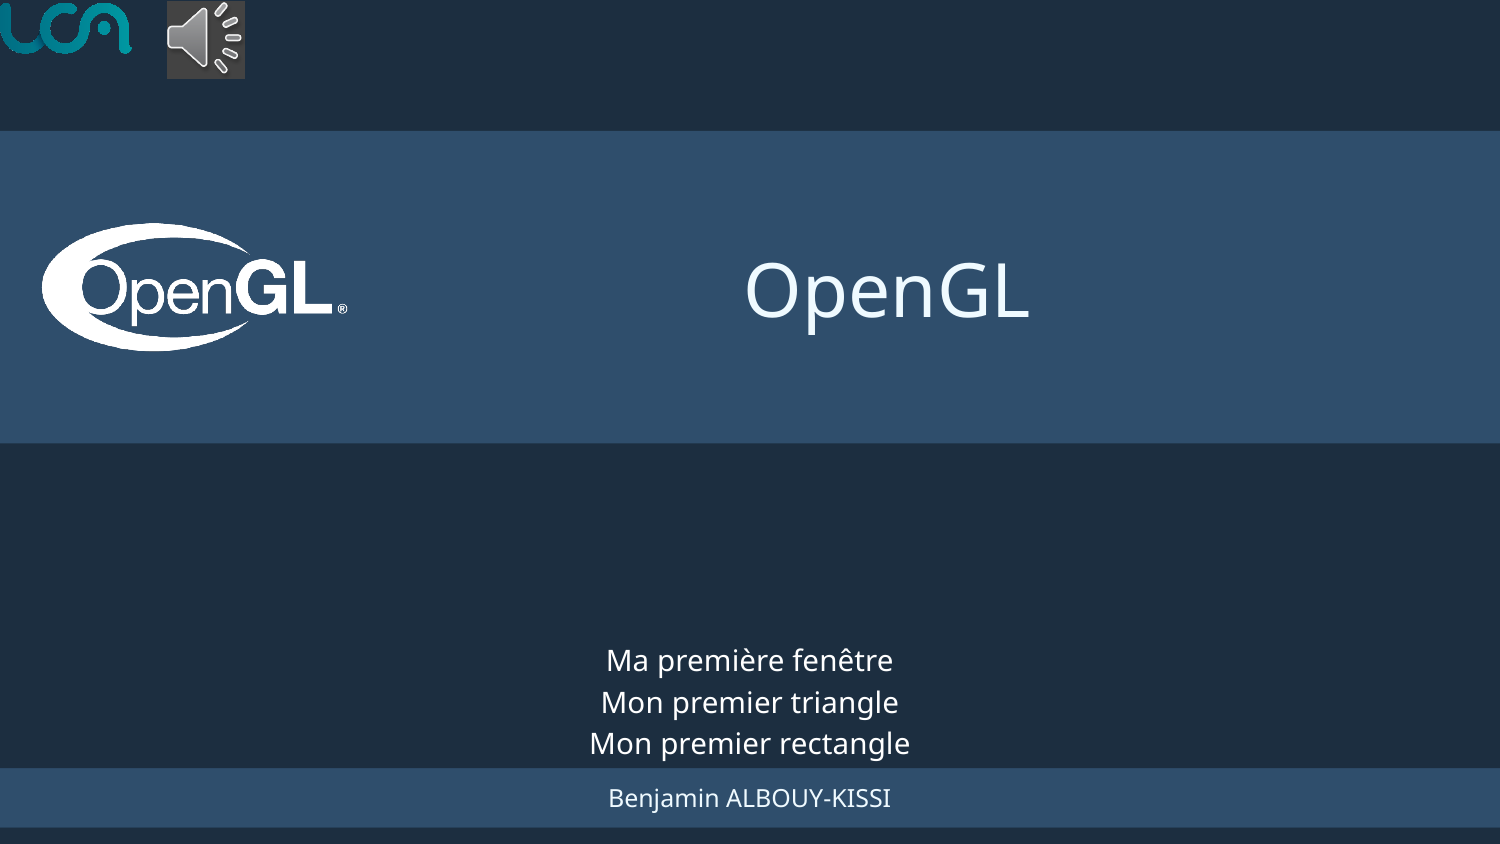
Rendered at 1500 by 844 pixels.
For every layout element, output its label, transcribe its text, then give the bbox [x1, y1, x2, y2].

text_box [0, 766, 1500, 828]
picture [165, 0, 247, 81]
text_box [0, 828, 1500, 844]
footer Benjamin ALBOUY-KISSI [512, 768, 988, 828]
picture [0, 3, 132, 54]
picture [25, 216, 363, 358]
subtitle Introduction Histoire de l’informatique Ma première fenêtre Mon premier triangle Mon premier rectangle [206, 551, 1294, 766]
title OpenGL [387, 131, 1388, 444]
